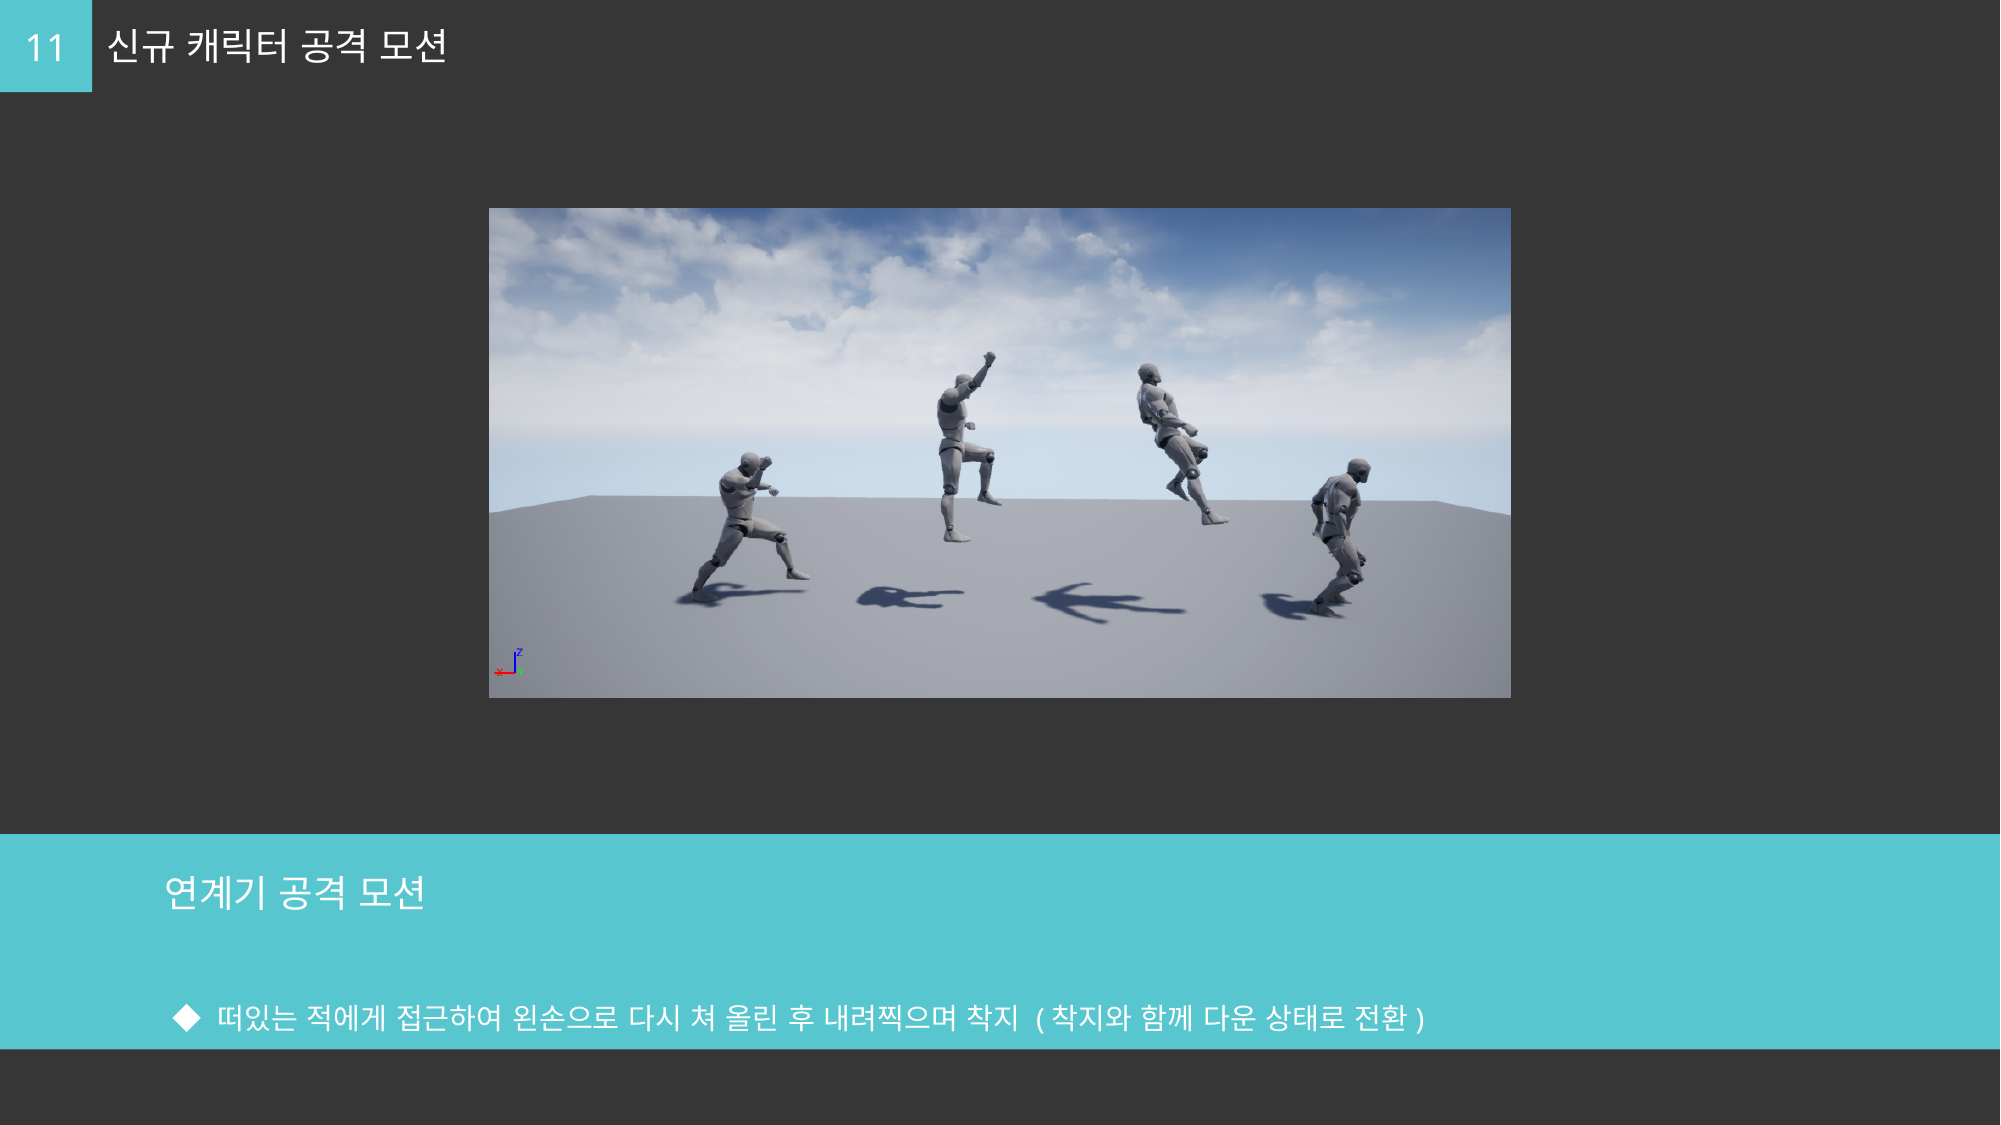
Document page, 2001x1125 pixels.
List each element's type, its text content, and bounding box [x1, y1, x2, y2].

picture [489, 208, 1511, 698]
text_box 신규 캐릭터 공격 모션 [92, 15, 604, 76]
text_box 11 [0, 0, 93, 93]
text_box 연계기 공격 모션 ◆ 떠있는 적에게 접근하여 왼손으로 다시 쳐 올린 후 내려찍으며 착지 (착지와 함께 다운 상태로 전환) [0, 833, 2000, 1050]
